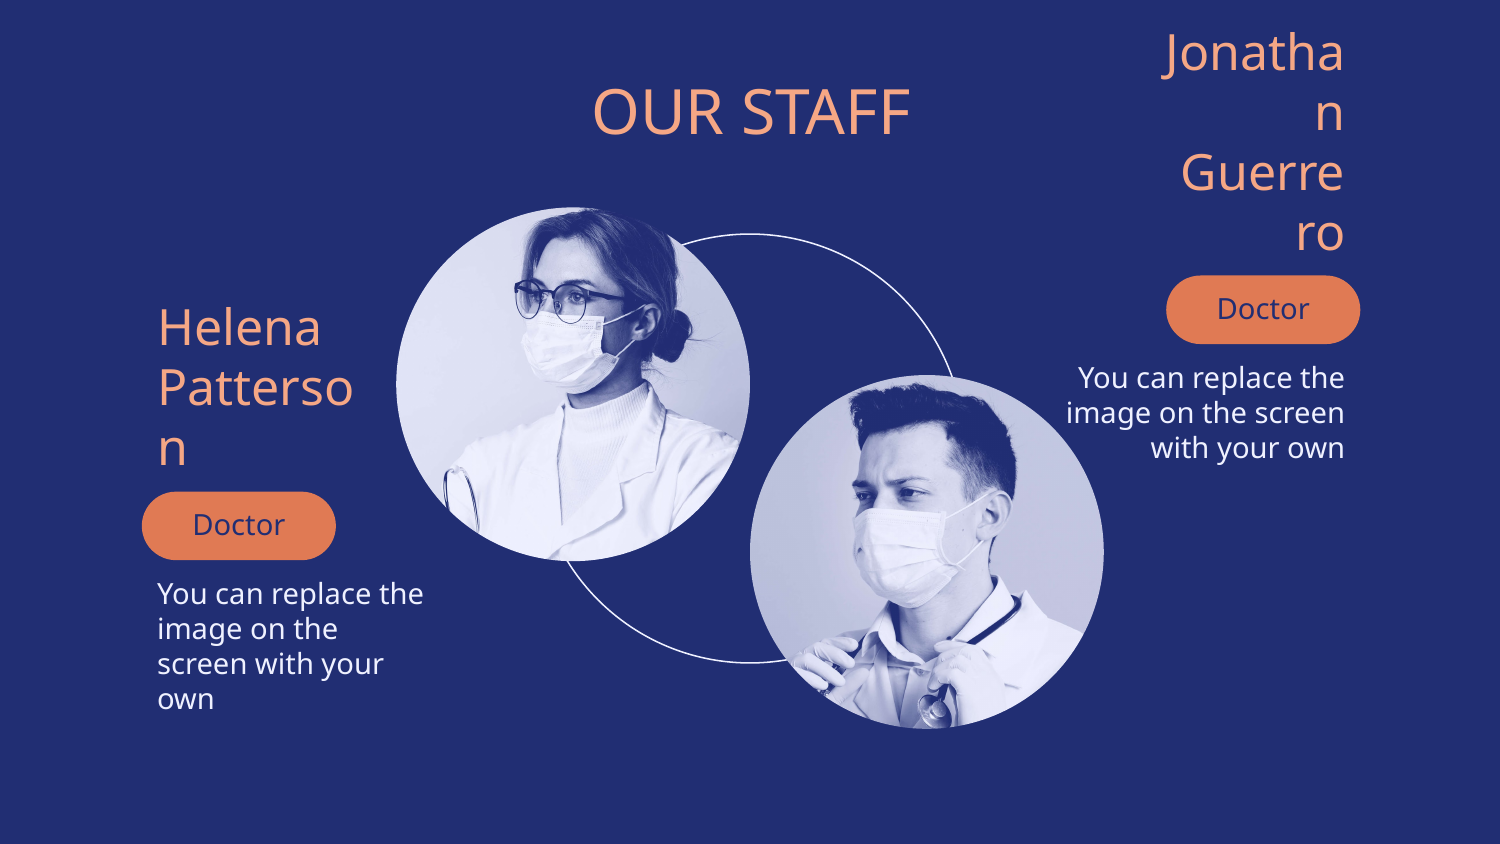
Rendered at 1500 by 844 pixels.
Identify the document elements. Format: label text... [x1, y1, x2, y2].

title Jonathan Guerrero [1147, 180, 1361, 276]
text_box [1166, 275, 1198, 344]
text_box [755, 234, 951, 373]
text_box [573, 570, 744, 663]
text_box [1329, 275, 1361, 344]
subtitle Doctor [1198, 275, 1329, 344]
text_box [304, 491, 336, 561]
title OUR STAFF [385, 56, 1117, 181]
picture [395, 207, 1105, 730]
subtitle You can replace the image on the screen with your own [1043, 344, 1361, 488]
subtitle Doctor [173, 491, 304, 561]
title Helena Patterson [142, 355, 390, 490]
subtitle You can replace the image on the screen with your own [142, 560, 446, 704]
text_box [141, 491, 173, 560]
